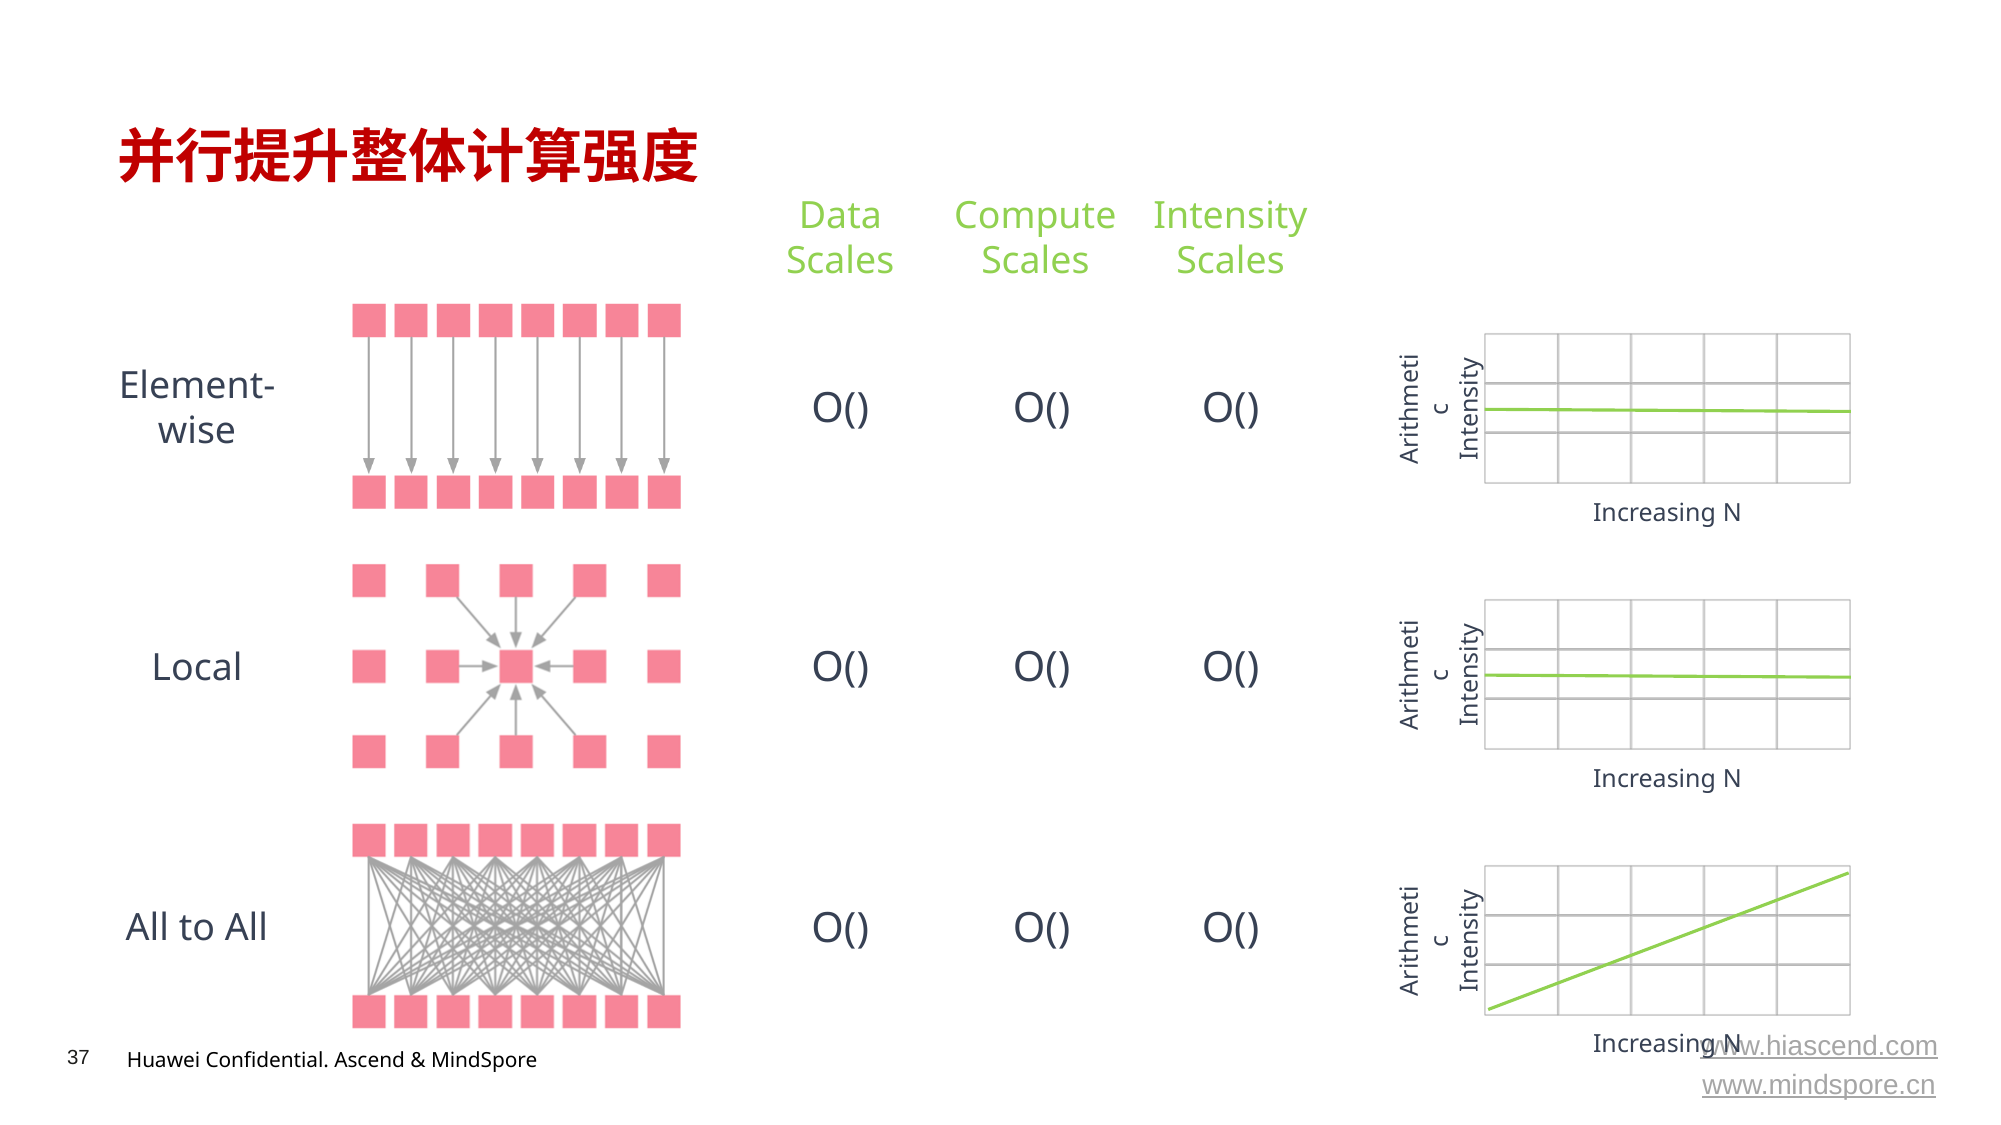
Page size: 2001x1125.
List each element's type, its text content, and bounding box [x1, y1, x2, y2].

picture [350, 560, 681, 770]
picture [350, 302, 681, 510]
picture [350, 822, 681, 1030]
text_box Element-wise [79, 357, 316, 455]
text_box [1401, 598, 1851, 800]
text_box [1401, 863, 1851, 1065]
title 并行提升整体计算强度 [102, 111, 1901, 209]
text_box All to All [79, 877, 316, 975]
text_box Intensity Scales [1130, 188, 1331, 285]
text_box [1401, 332, 1851, 534]
text_box Local [79, 616, 316, 714]
text_box Data Scales [740, 188, 935, 285]
text_box Compute Scales [935, 188, 1130, 285]
